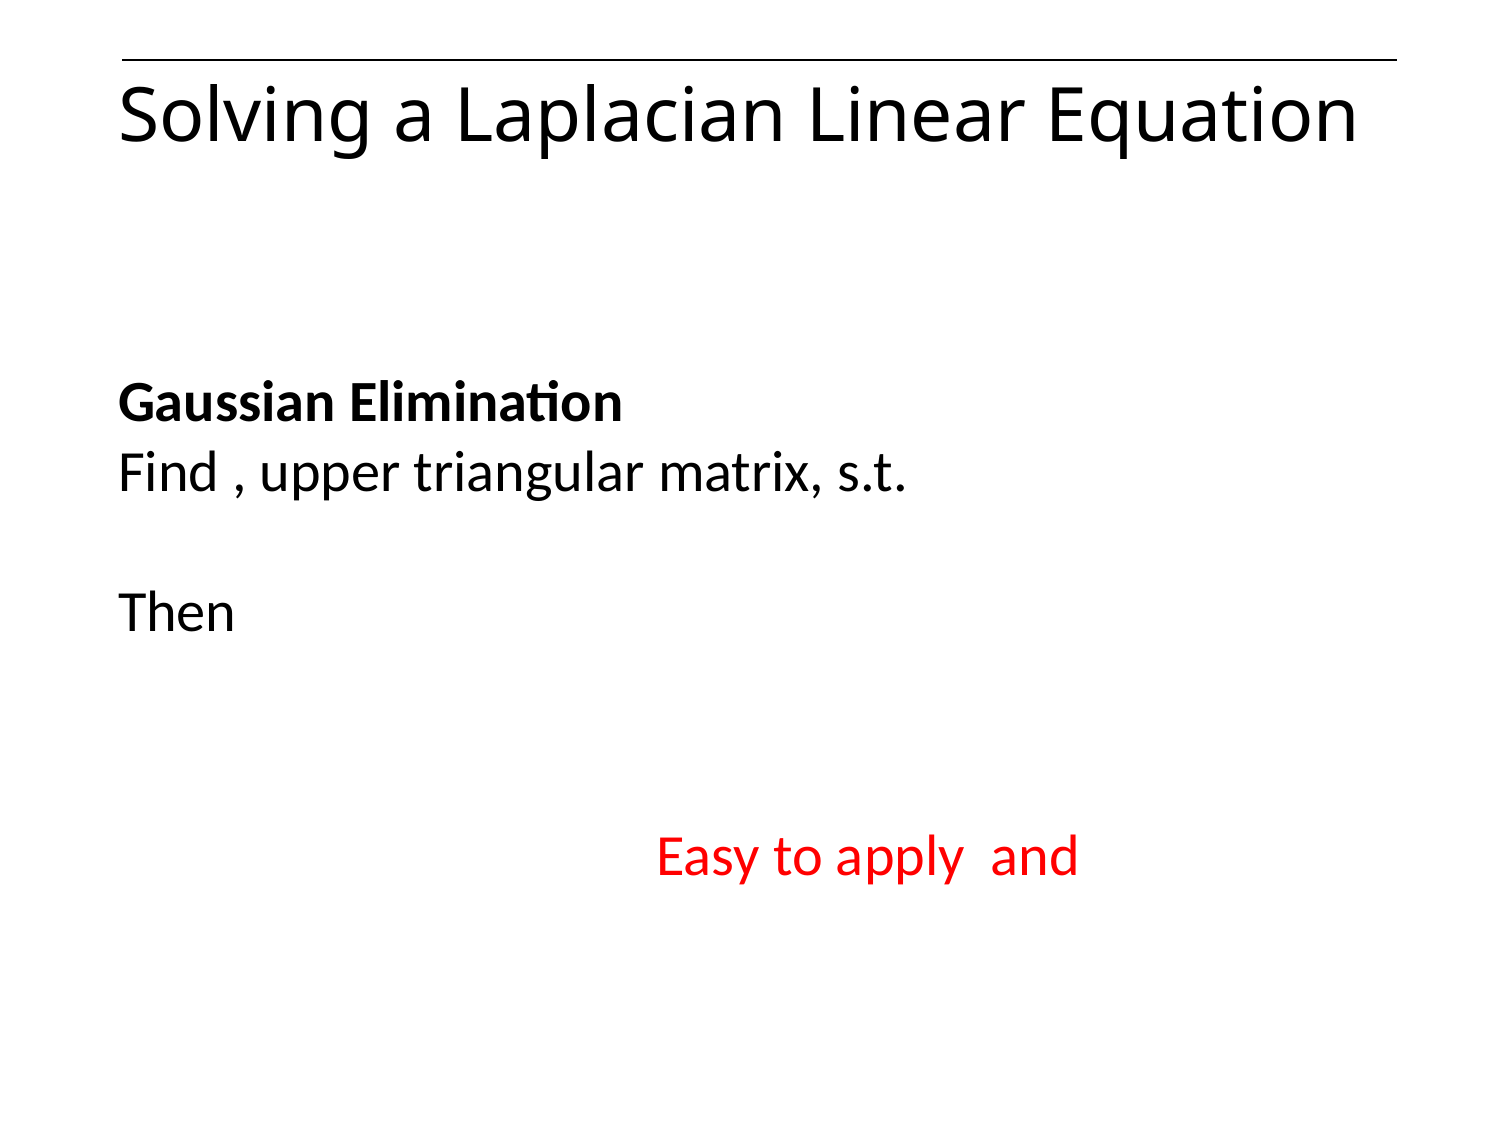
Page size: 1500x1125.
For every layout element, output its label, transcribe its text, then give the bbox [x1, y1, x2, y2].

title Solving a Laplacian Linear Equation [103, 8, 1397, 226]
